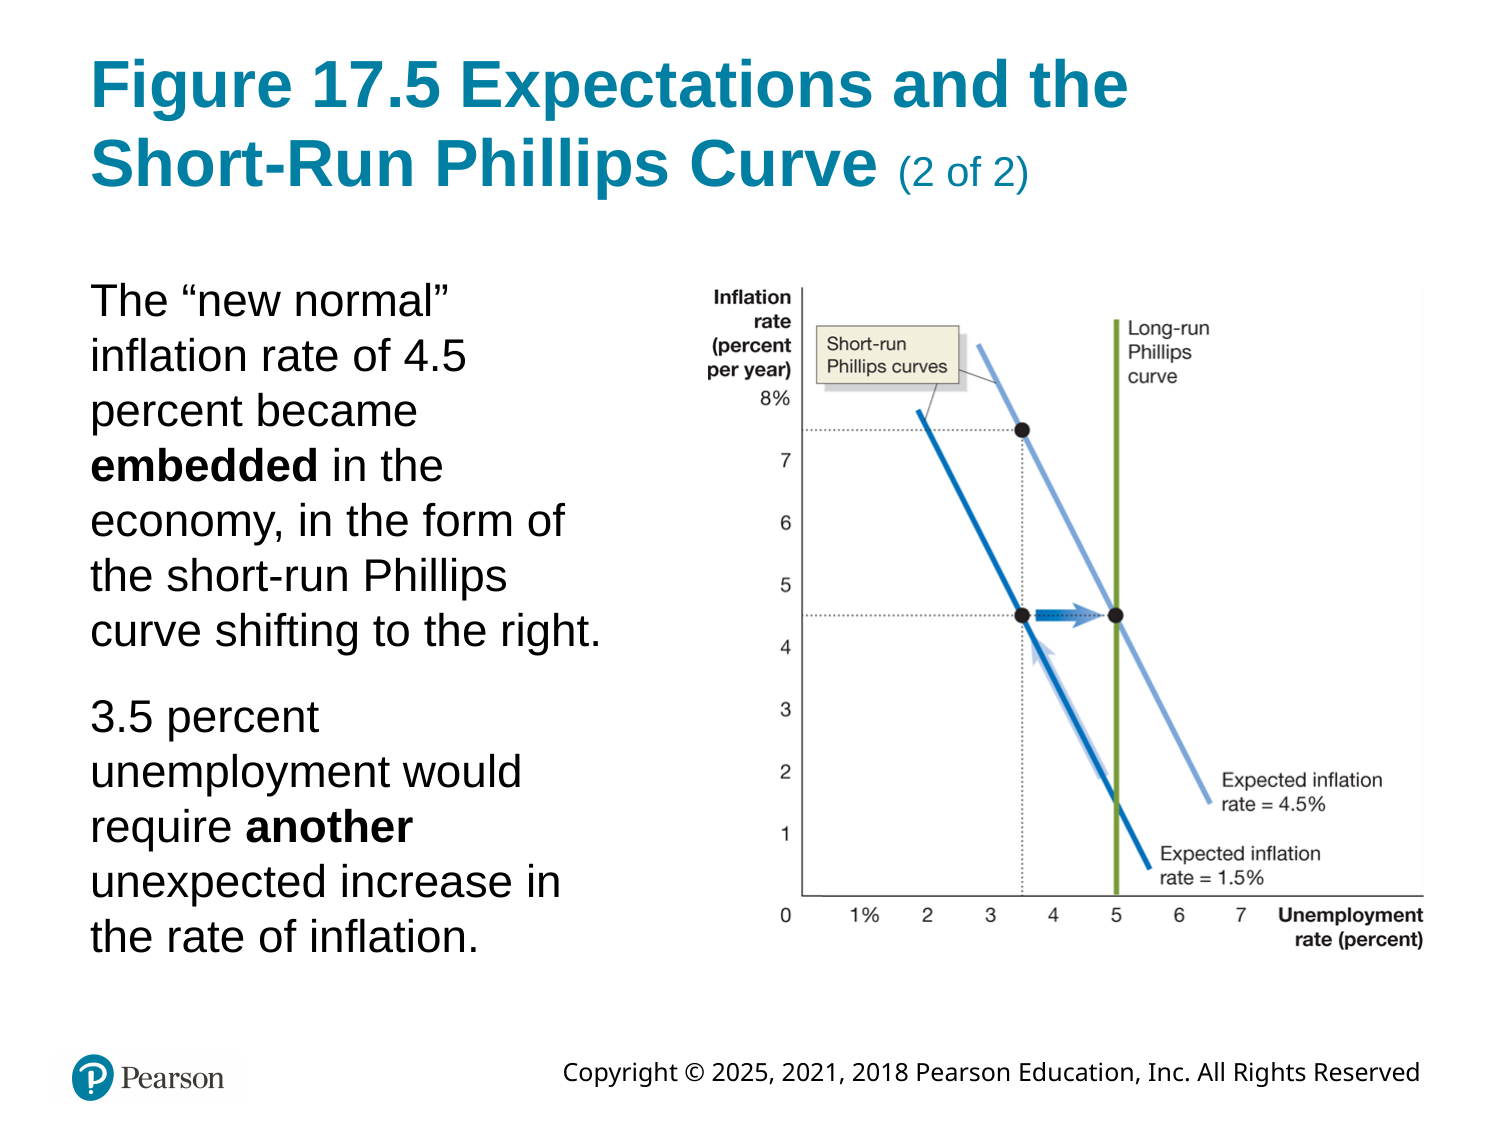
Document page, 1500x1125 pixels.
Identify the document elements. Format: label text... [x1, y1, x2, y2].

list The “new normal” inflation rate of 4.5 percent became embedded in the economy, in the form of the short-run Phillips curve shifting to the right. 3.5 percent unemployment would require another unexpected increase in the rate of inflation. [75, 255, 629, 983]
picture [51, 1053, 245, 1102]
title Figure 17.5 Expectations and the Short-Run Phillips Curve (2 of 2) [75, 35, 1300, 216]
picture [707, 286, 1424, 950]
